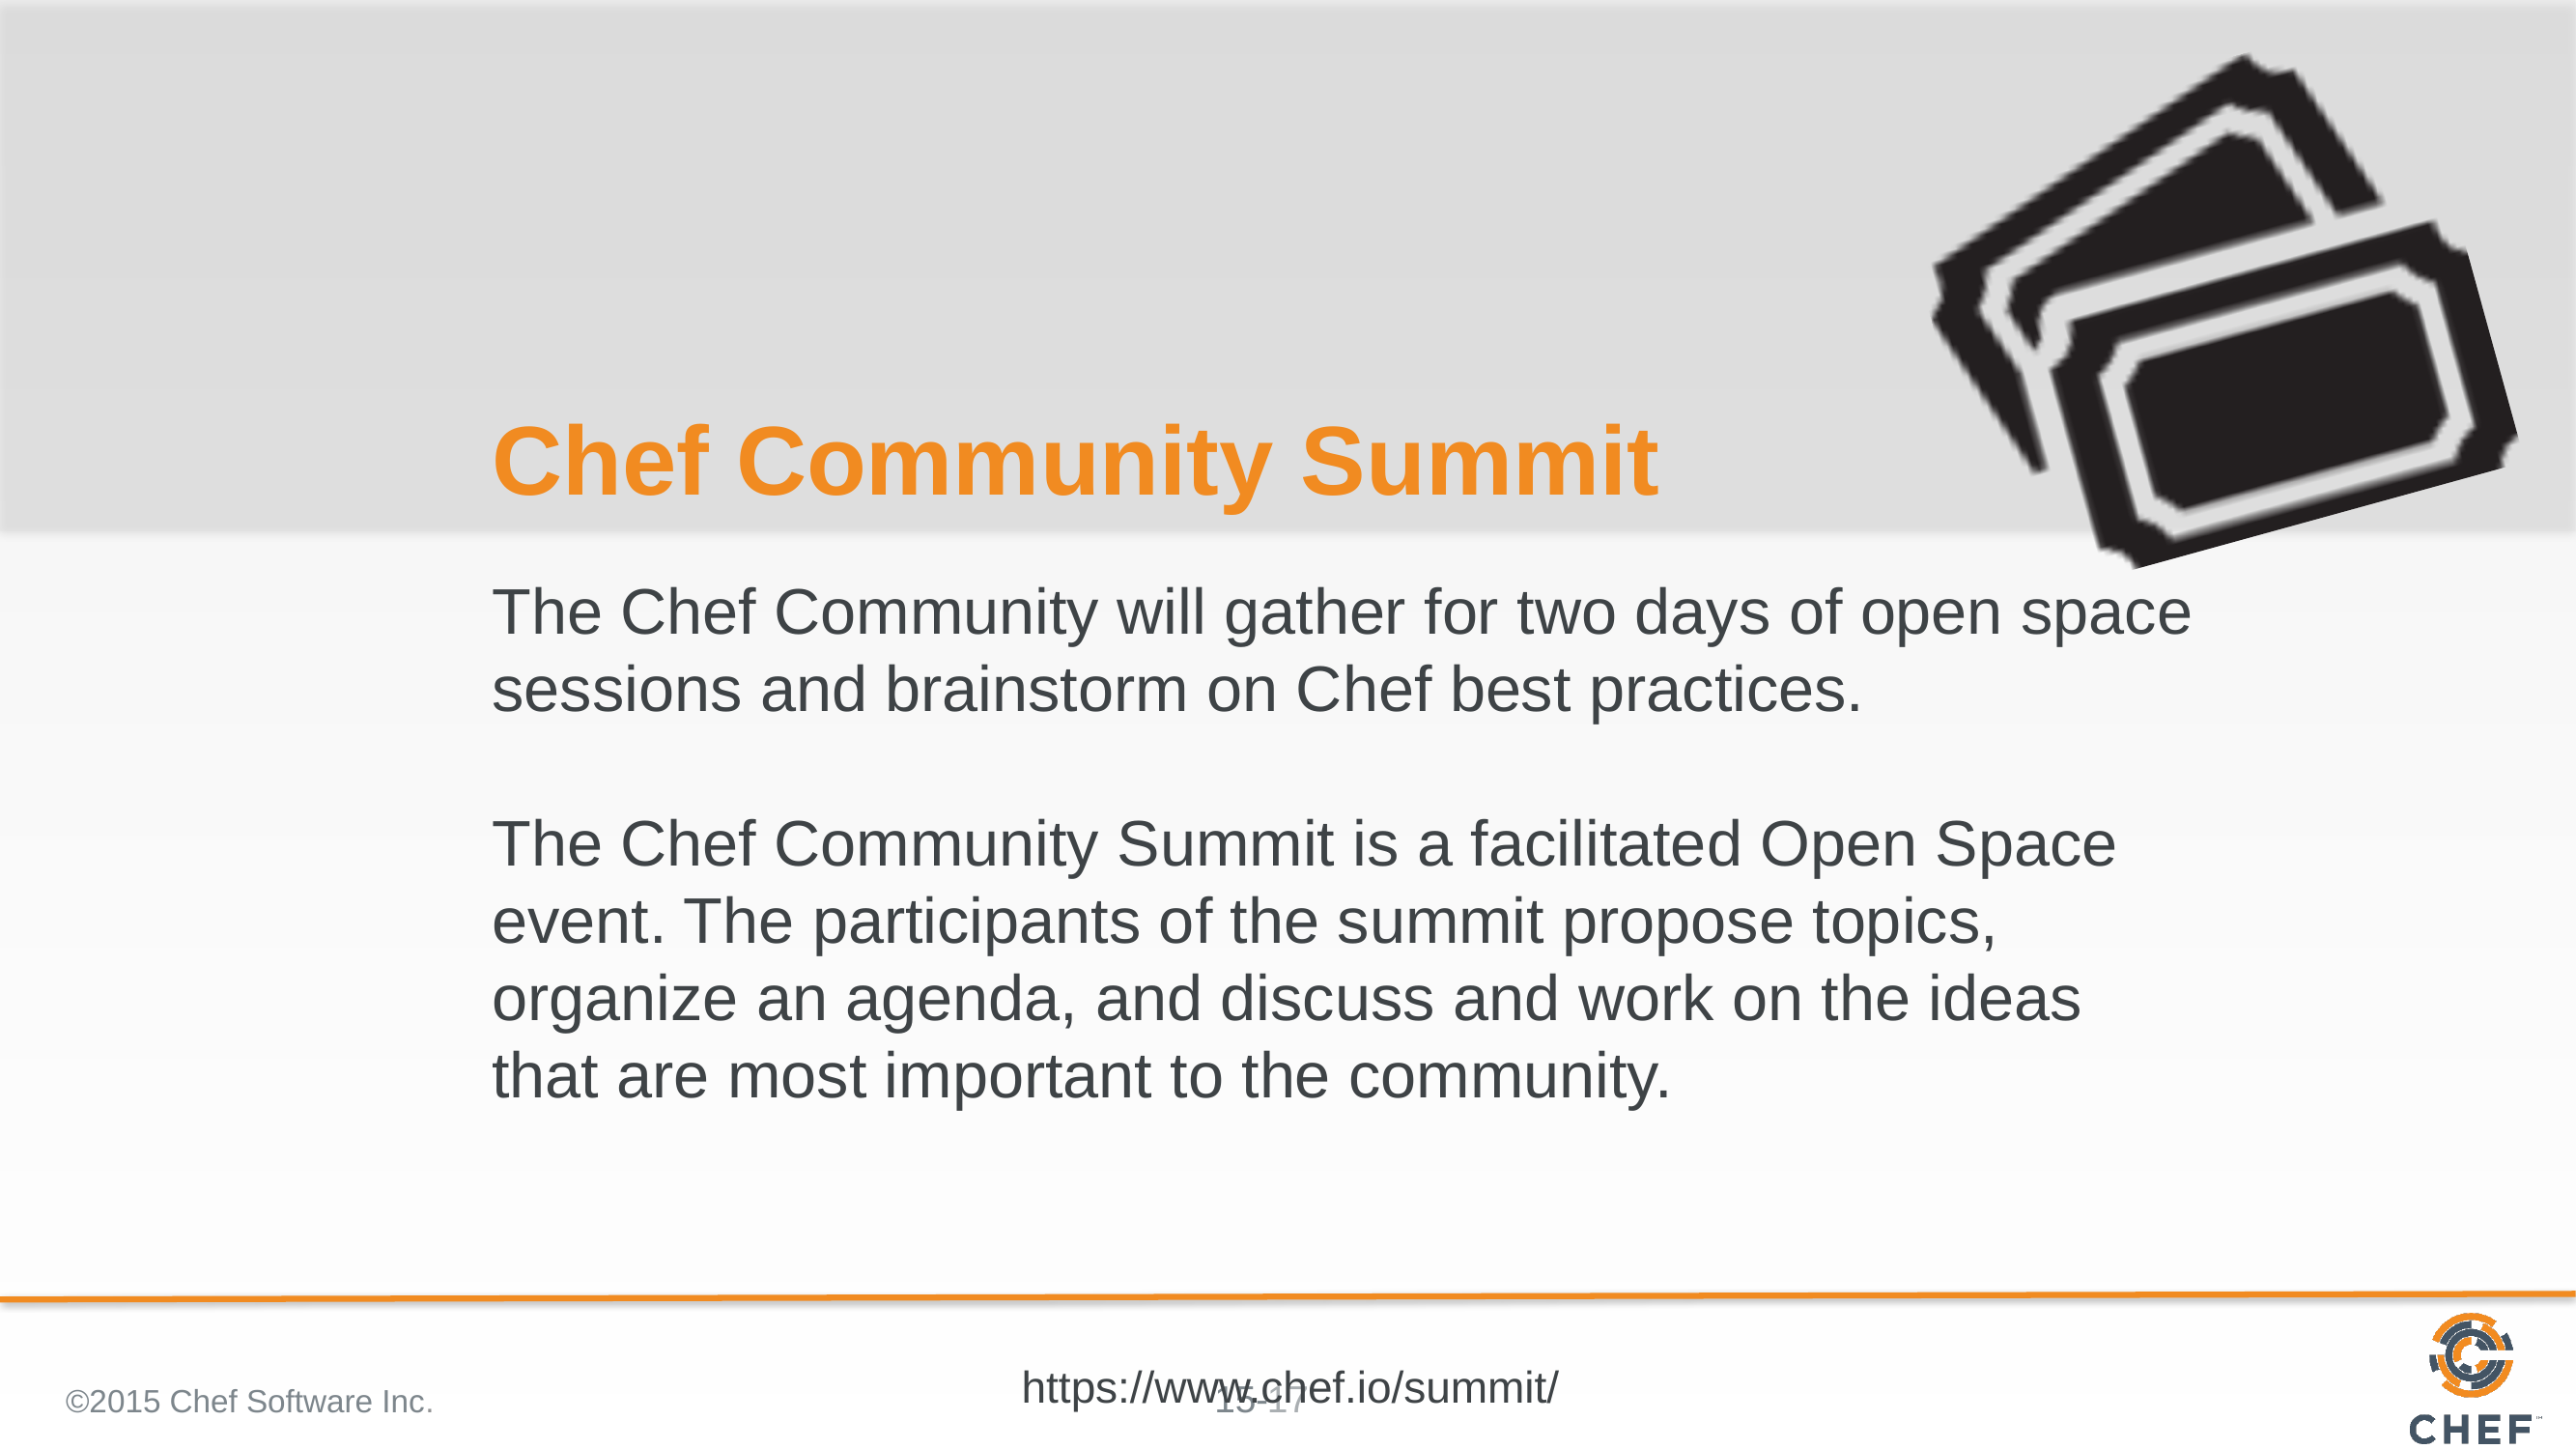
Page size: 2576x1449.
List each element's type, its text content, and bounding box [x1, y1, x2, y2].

picture [1937, 72, 2474, 542]
title Chef Community Summit [477, 395, 1932, 531]
text_box https://www.chef.io/summit/ [624, 1339, 1957, 1432]
subtitle The Chef Community will gather for two days of open space sessions and brainstorm on Chef best practices. The Chef Community Summit is a facilitated Open Space event. The participants of the summit propose topics, organize an agenda, and discuss and work on the ideas that are most important to the community. [477, 555, 2217, 1087]
picture [2399, 1297, 2550, 1449]
footer ©2015 Chef Software Inc. [51, 1359, 952, 1440]
slide_number 17 [998, 1359, 1578, 1437]
